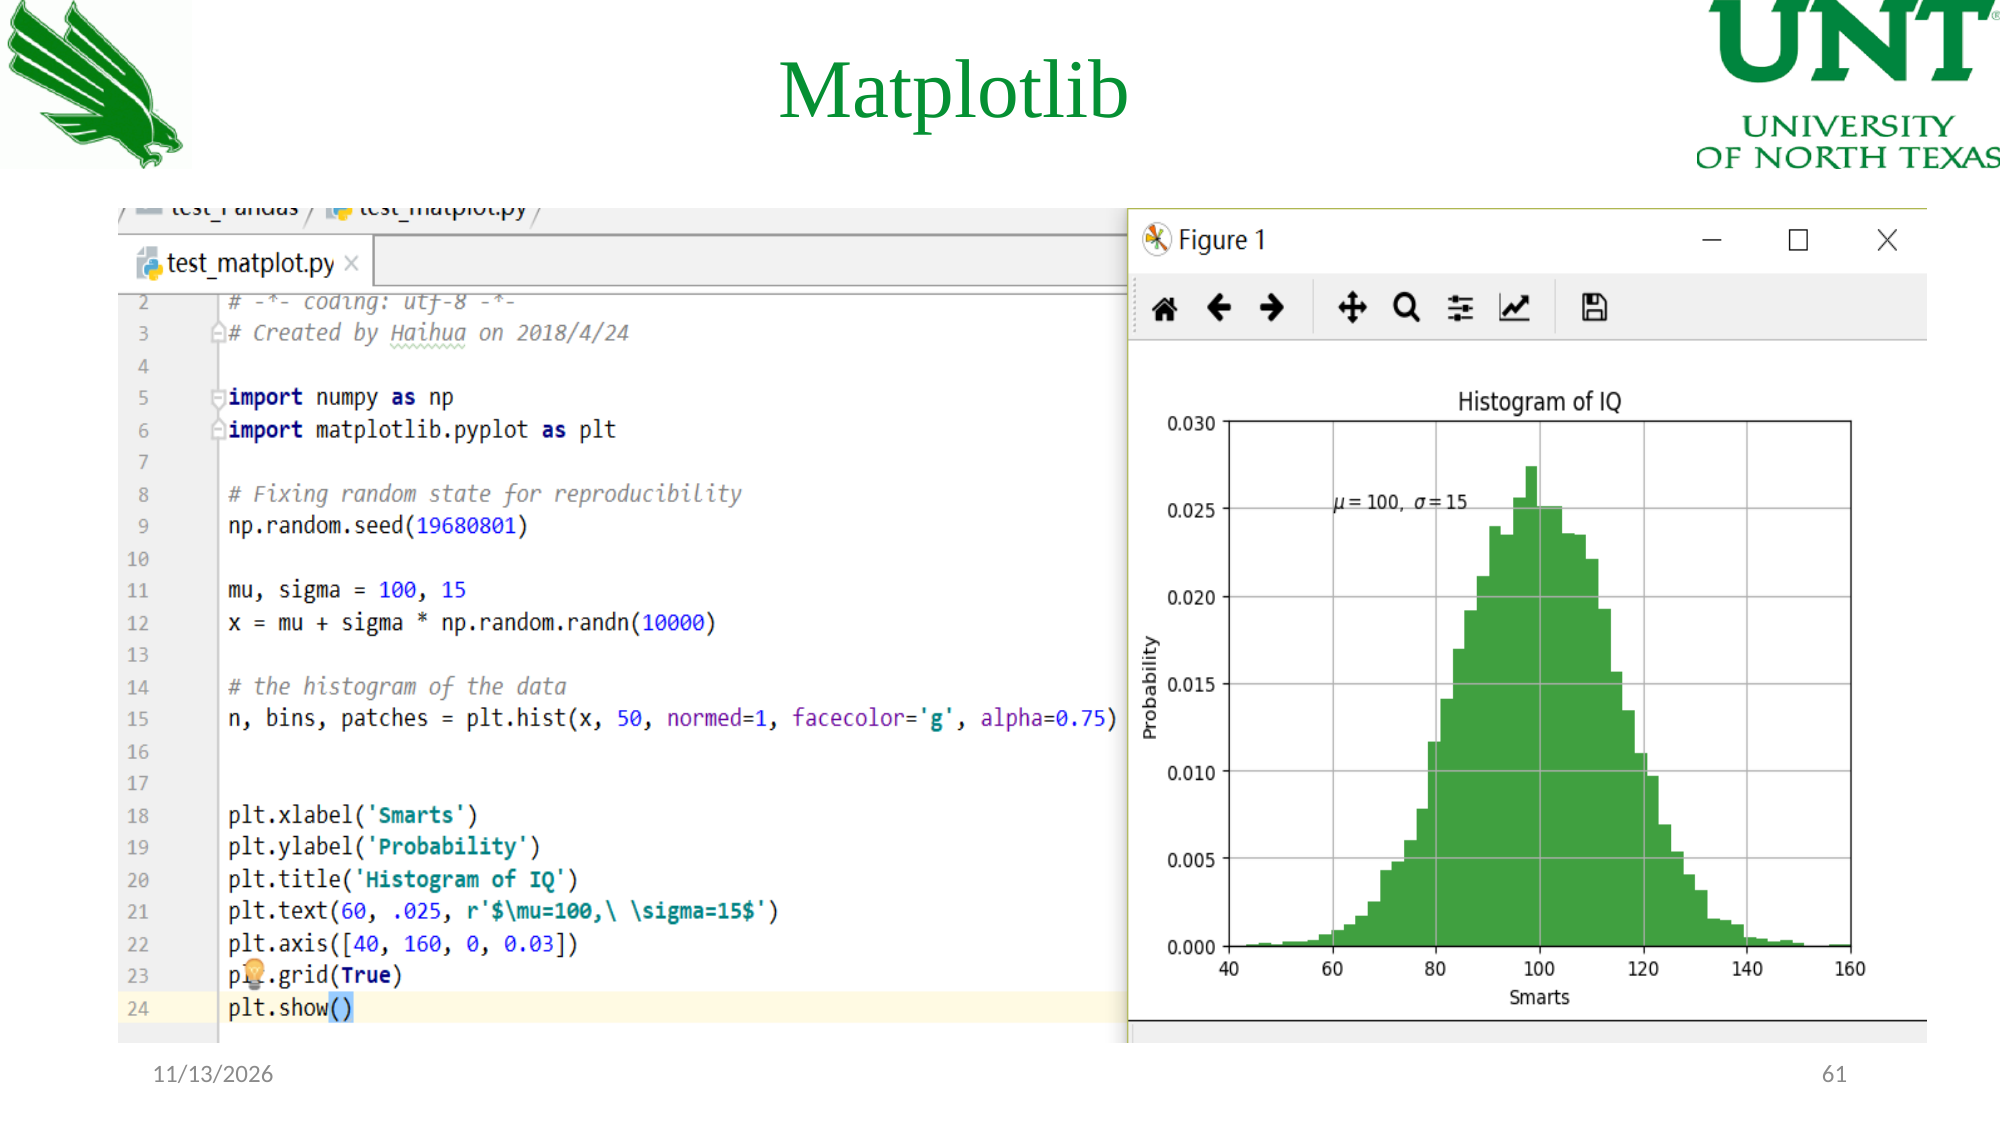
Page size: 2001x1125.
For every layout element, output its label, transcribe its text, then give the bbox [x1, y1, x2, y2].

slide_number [137, 1043, 588, 1103]
picture [118, 208, 1927, 1043]
slide_number 61 [1412, 1043, 1863, 1103]
picture [1697, 0, 2000, 169]
text_box Matplotlib [451, 37, 1459, 145]
picture [0, 0, 192, 169]
